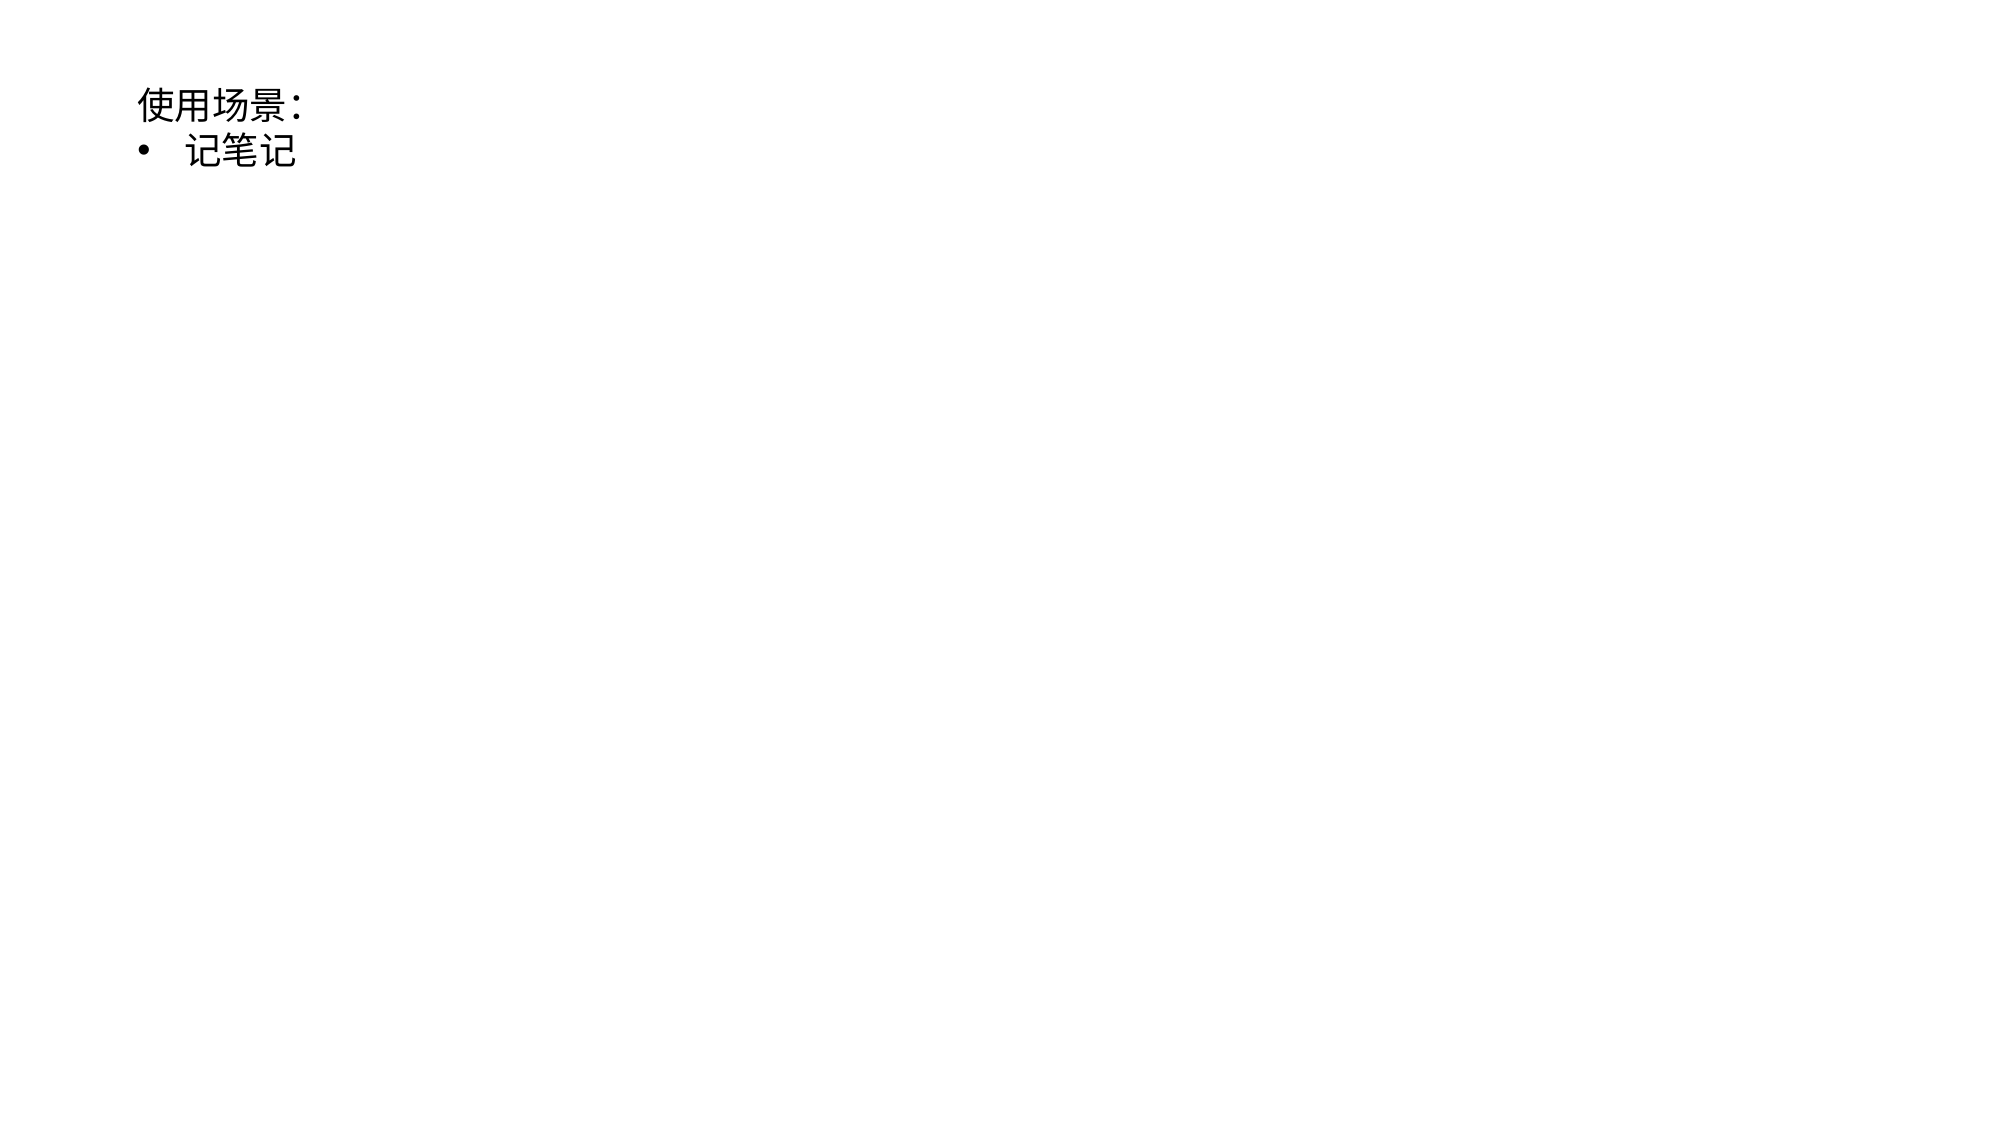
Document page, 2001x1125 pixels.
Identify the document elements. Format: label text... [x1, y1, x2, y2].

text_box 使用场景： 记笔记 [122, 74, 340, 180]
